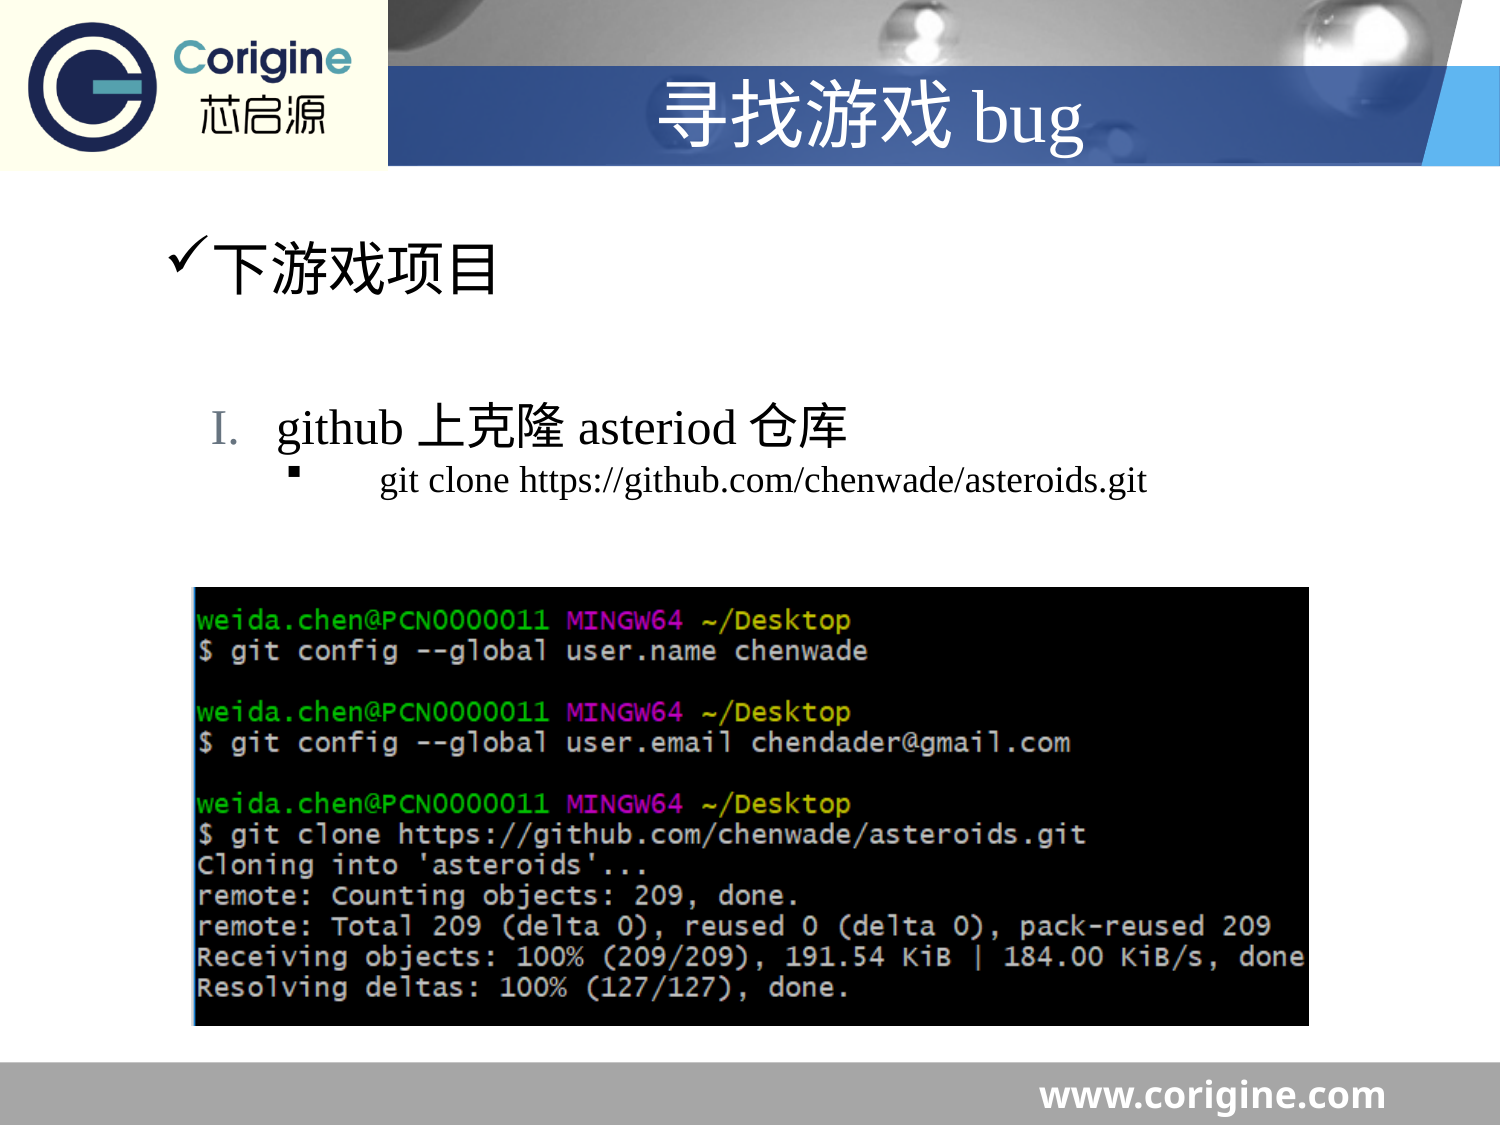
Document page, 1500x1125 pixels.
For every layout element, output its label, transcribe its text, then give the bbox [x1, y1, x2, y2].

picture [0, 0, 1463, 171]
title 寻找游戏bug [386, 59, 1500, 164]
text_box github上克隆asteriod仓库 git clone https://github.com/chenwade/asteroids.git [195, 387, 1313, 507]
picture [191, 587, 1309, 1026]
text_box 下游戏项目 [148, 224, 876, 380]
